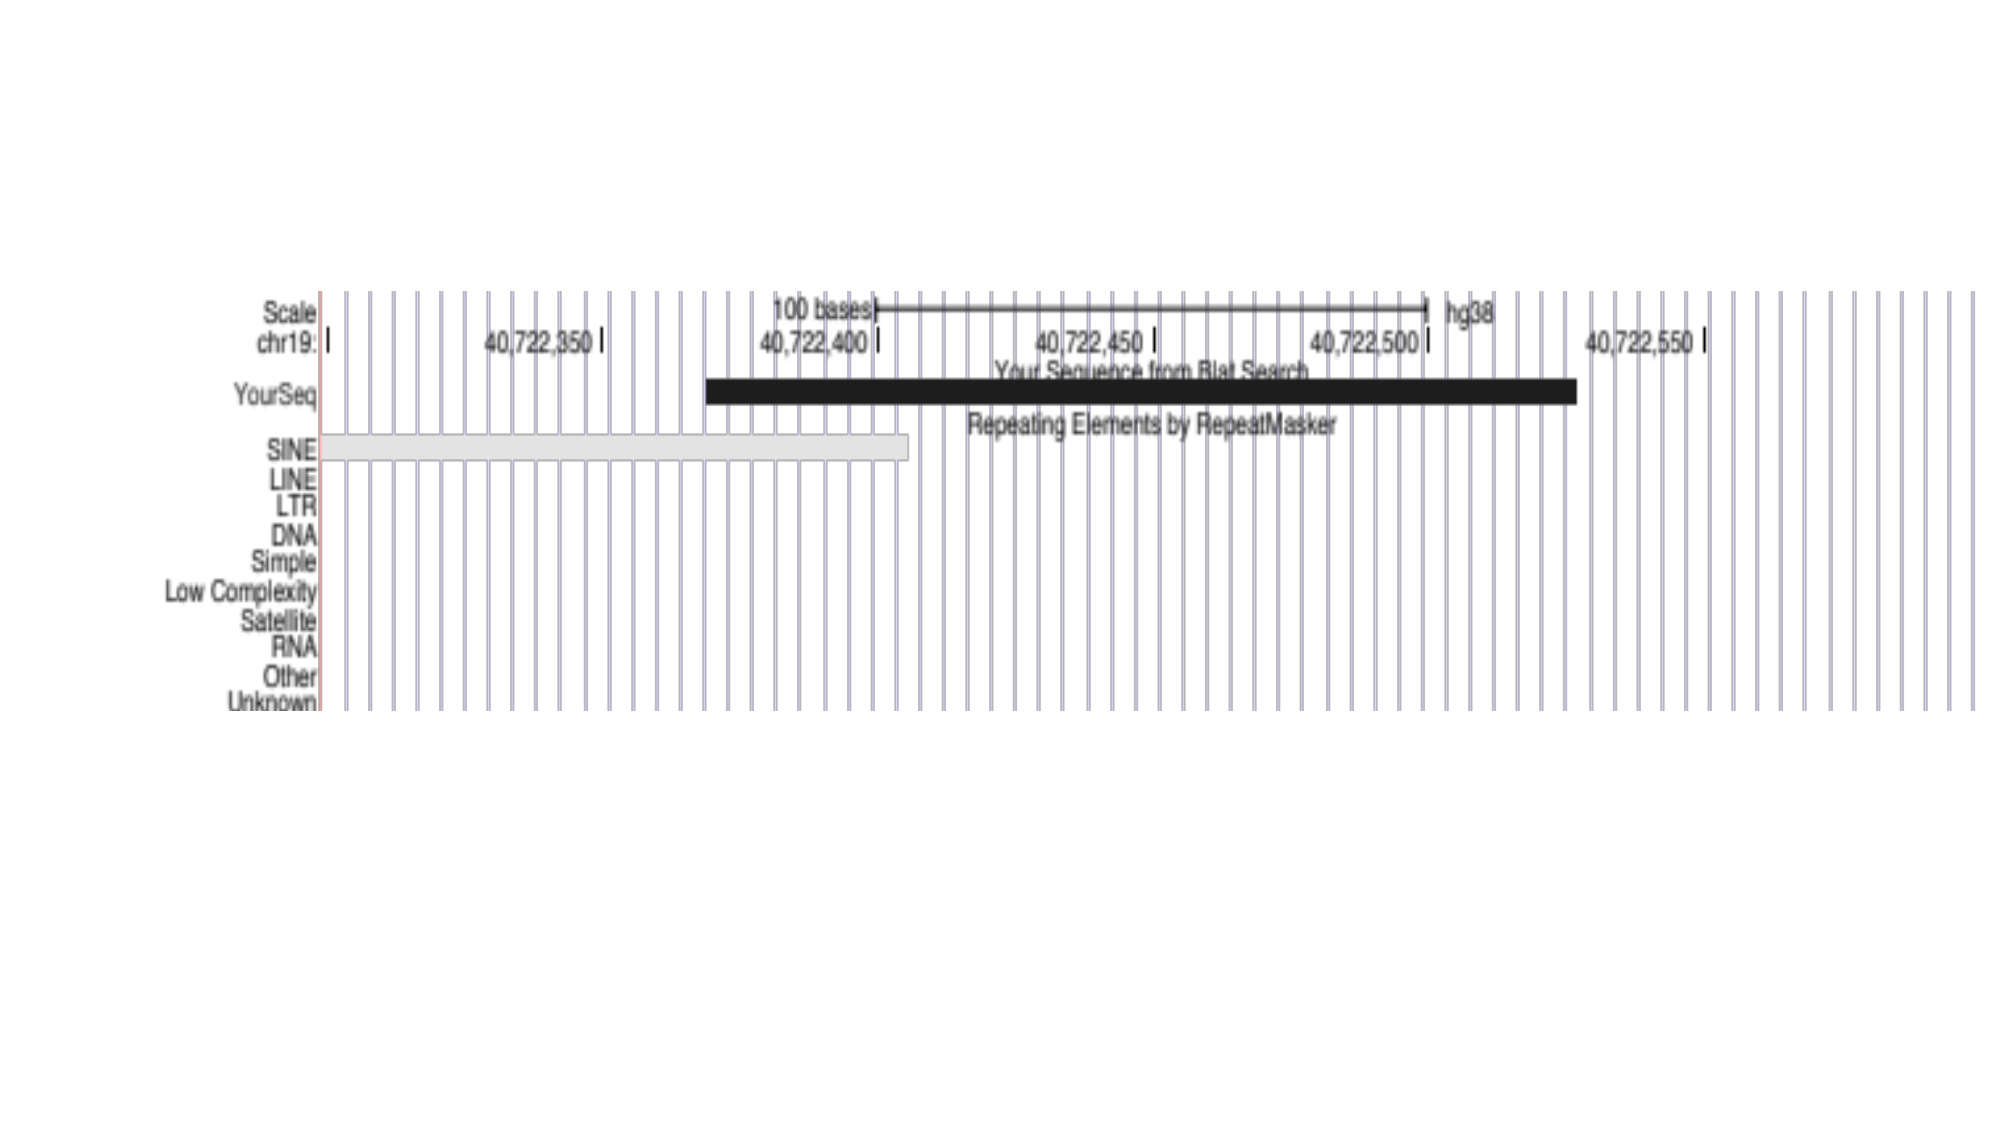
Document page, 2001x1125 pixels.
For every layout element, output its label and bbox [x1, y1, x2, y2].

picture [88, 291, 1978, 711]
